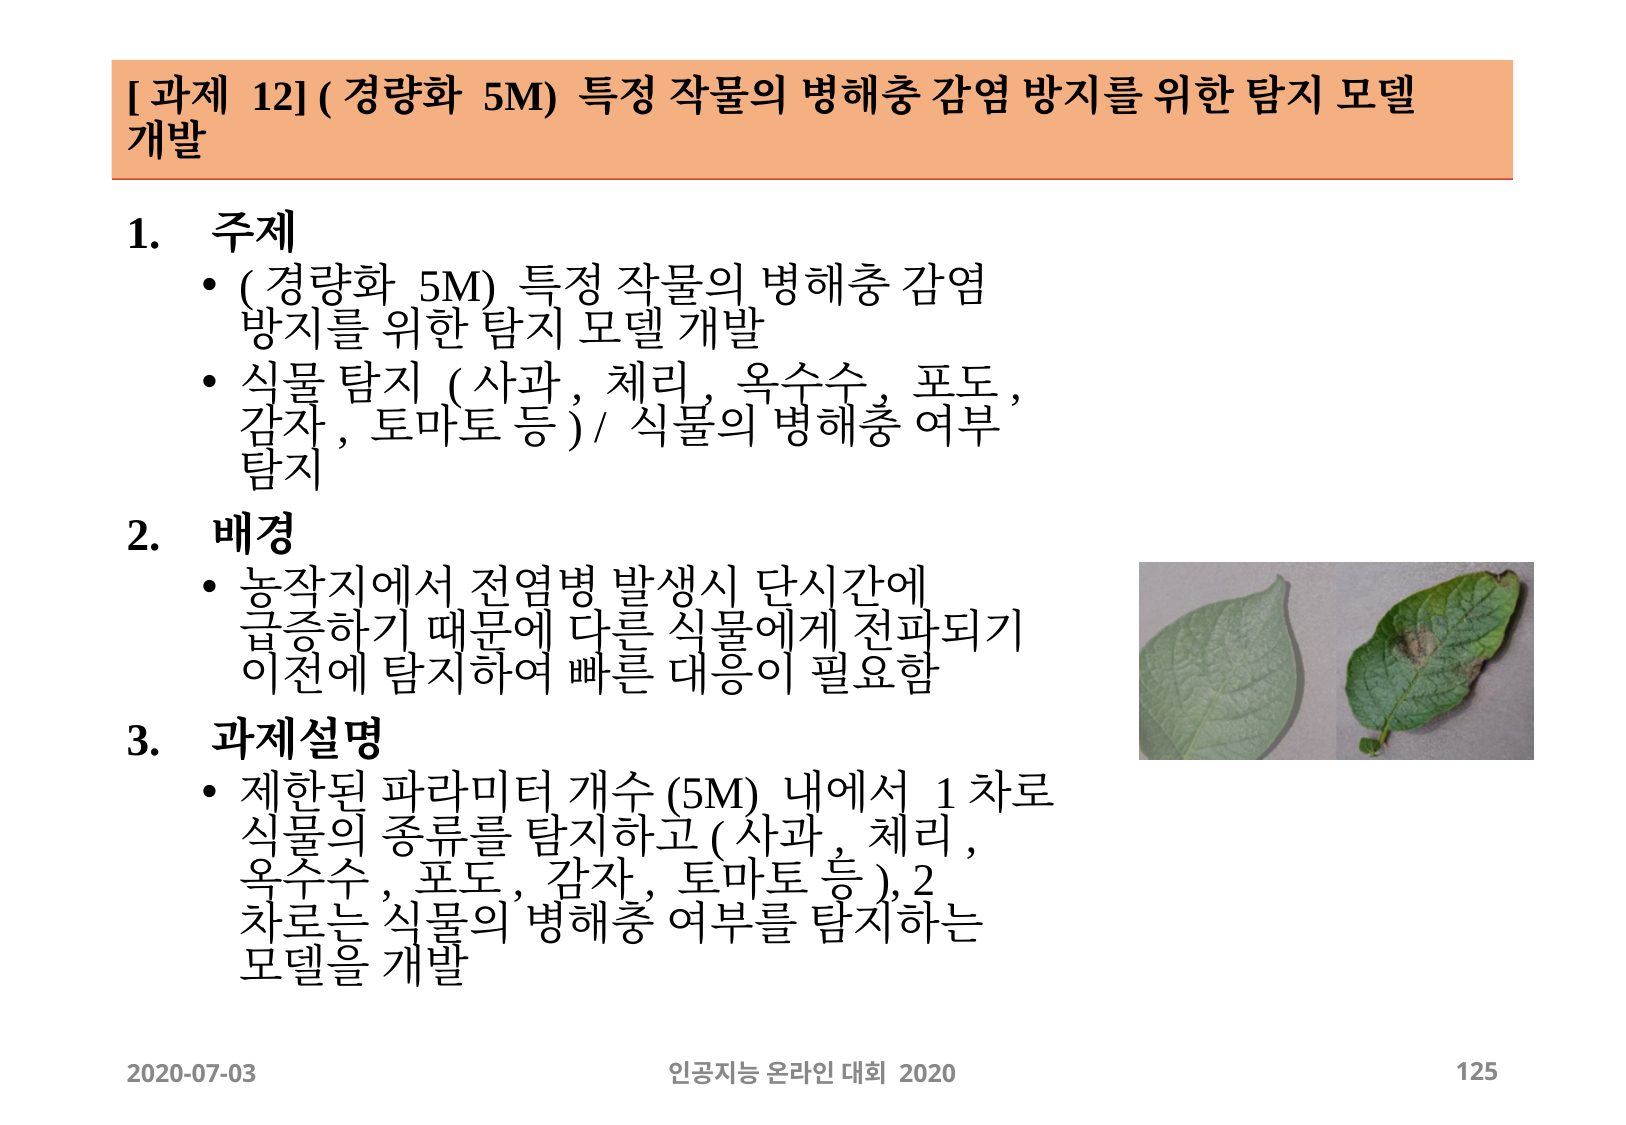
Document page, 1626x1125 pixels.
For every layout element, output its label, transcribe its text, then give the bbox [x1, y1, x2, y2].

title [과제 12] (경량화 5M) 특정 작물의 병해충 감염 방지를 위한 탐지 모델 개발 [111, 59, 1514, 179]
picture [1138, 562, 1534, 761]
slide_number ‹#› [1433, 1042, 1514, 1103]
footer 인공지능 온라인 대회 2020 [538, 1042, 1087, 1103]
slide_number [111, 1042, 303, 1103]
list 주제 (경량화 5M) 특정 작물의 병해충 감염 방지를 위한 탐지 모델 개발 식물 탐지 (사과, 체리, 옥수수, 포도, 감자, 토마토 등) / 식물의 병해충 여부 탐지 배경 농작지에서 전염병 발생시 단시간에 급증하기 때문에 다른 식물에게 전파되기 이전에 탐지하여 빠른 대응이 필요함 과제설명 제한된 파라미터 개수(5M) 내에서 1차로 식물의 종류를 탐지하고(사과, 체리, 옥수수, 포도, 감자, 토마토 등), 2차로는 식물의 병해충 여부를 탐지하는 모델을 개발 [111, 205, 1087, 1014]
